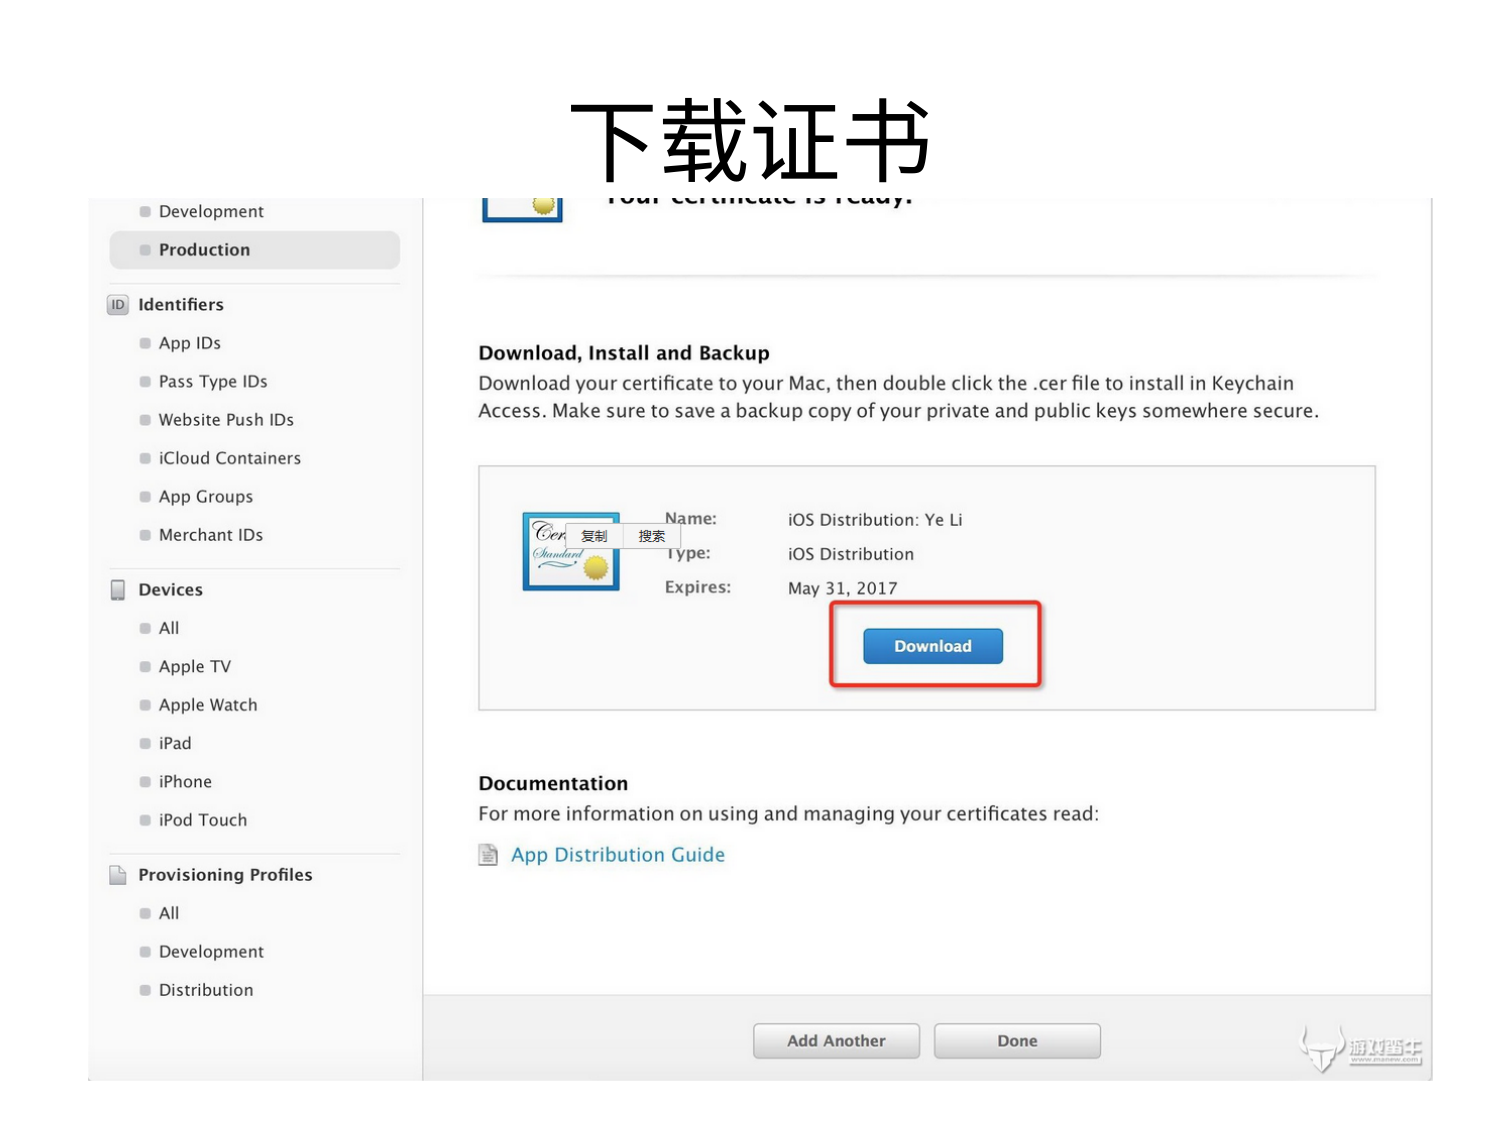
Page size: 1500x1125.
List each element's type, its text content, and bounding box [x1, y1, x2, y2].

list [88, 196, 1439, 1107]
title 下载证书 [75, 45, 1425, 233]
